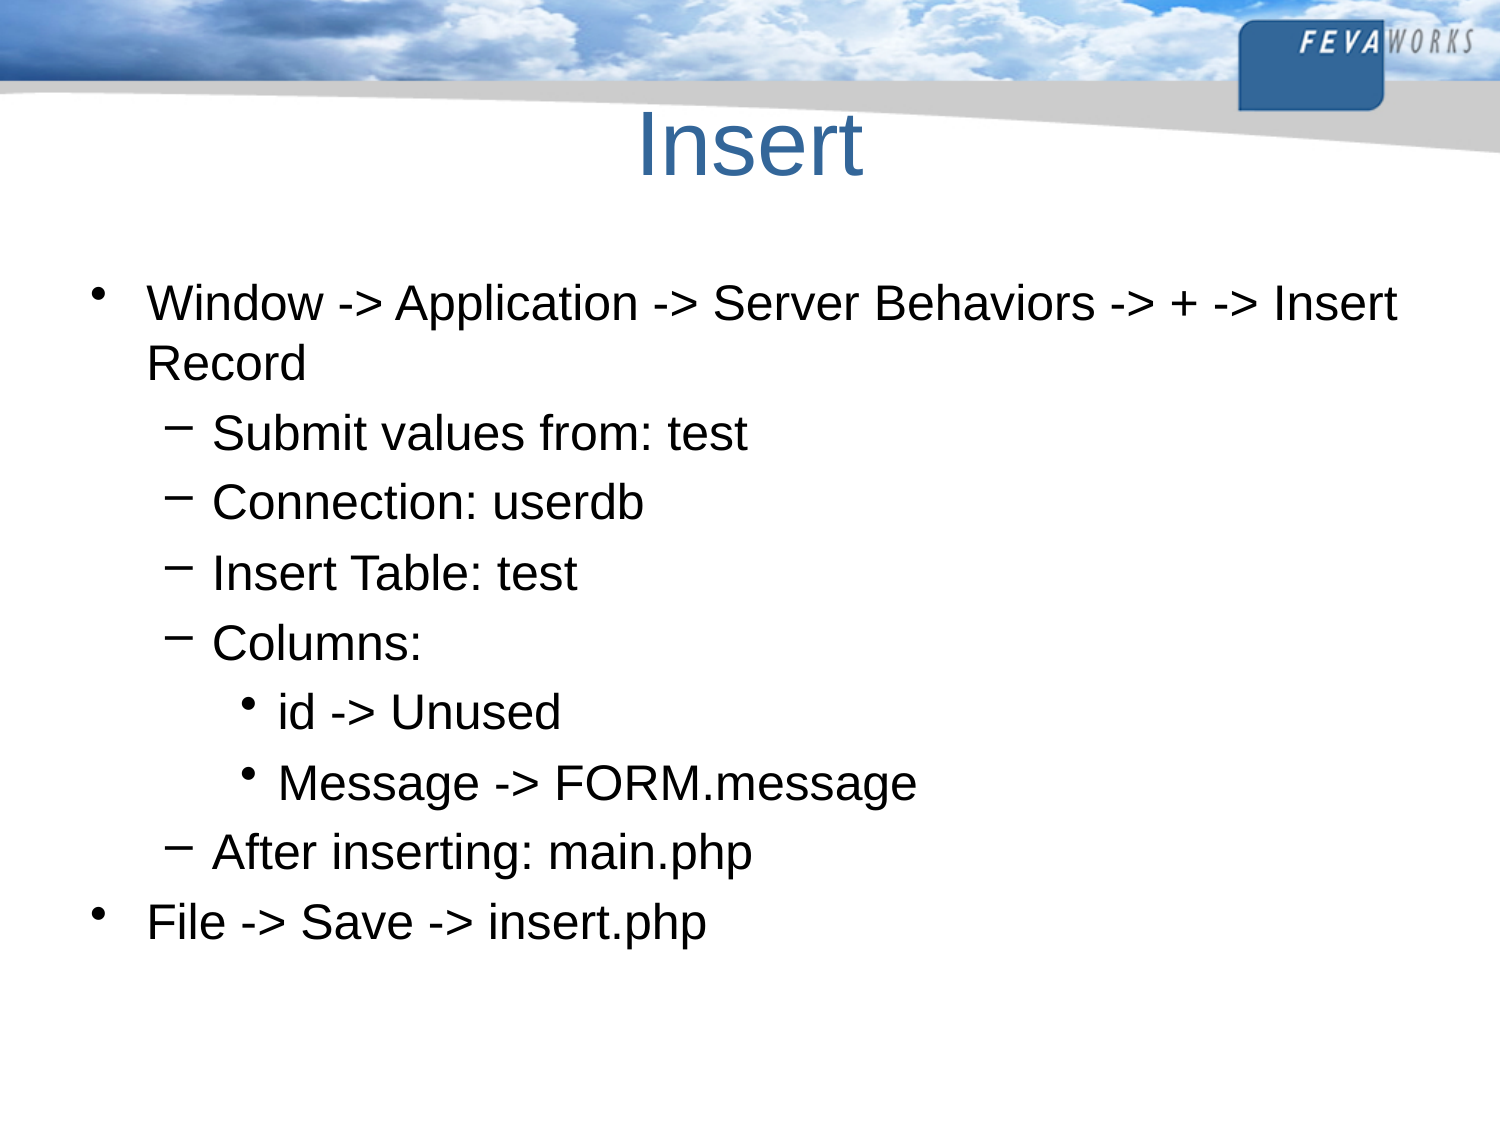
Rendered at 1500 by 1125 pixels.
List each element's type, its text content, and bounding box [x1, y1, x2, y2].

title Insert [75, 45, 1425, 233]
list Window -> Application -> Server Behaviors -> + -> Insert Record Submit values from: test Connection: userdb Insert Table: test Columns: id -> Unused Message -> FORM.message After inserting: main.php File -> Save -> insert.php [75, 262, 1425, 1005]
picture [0, 0, 1500, 1125]
